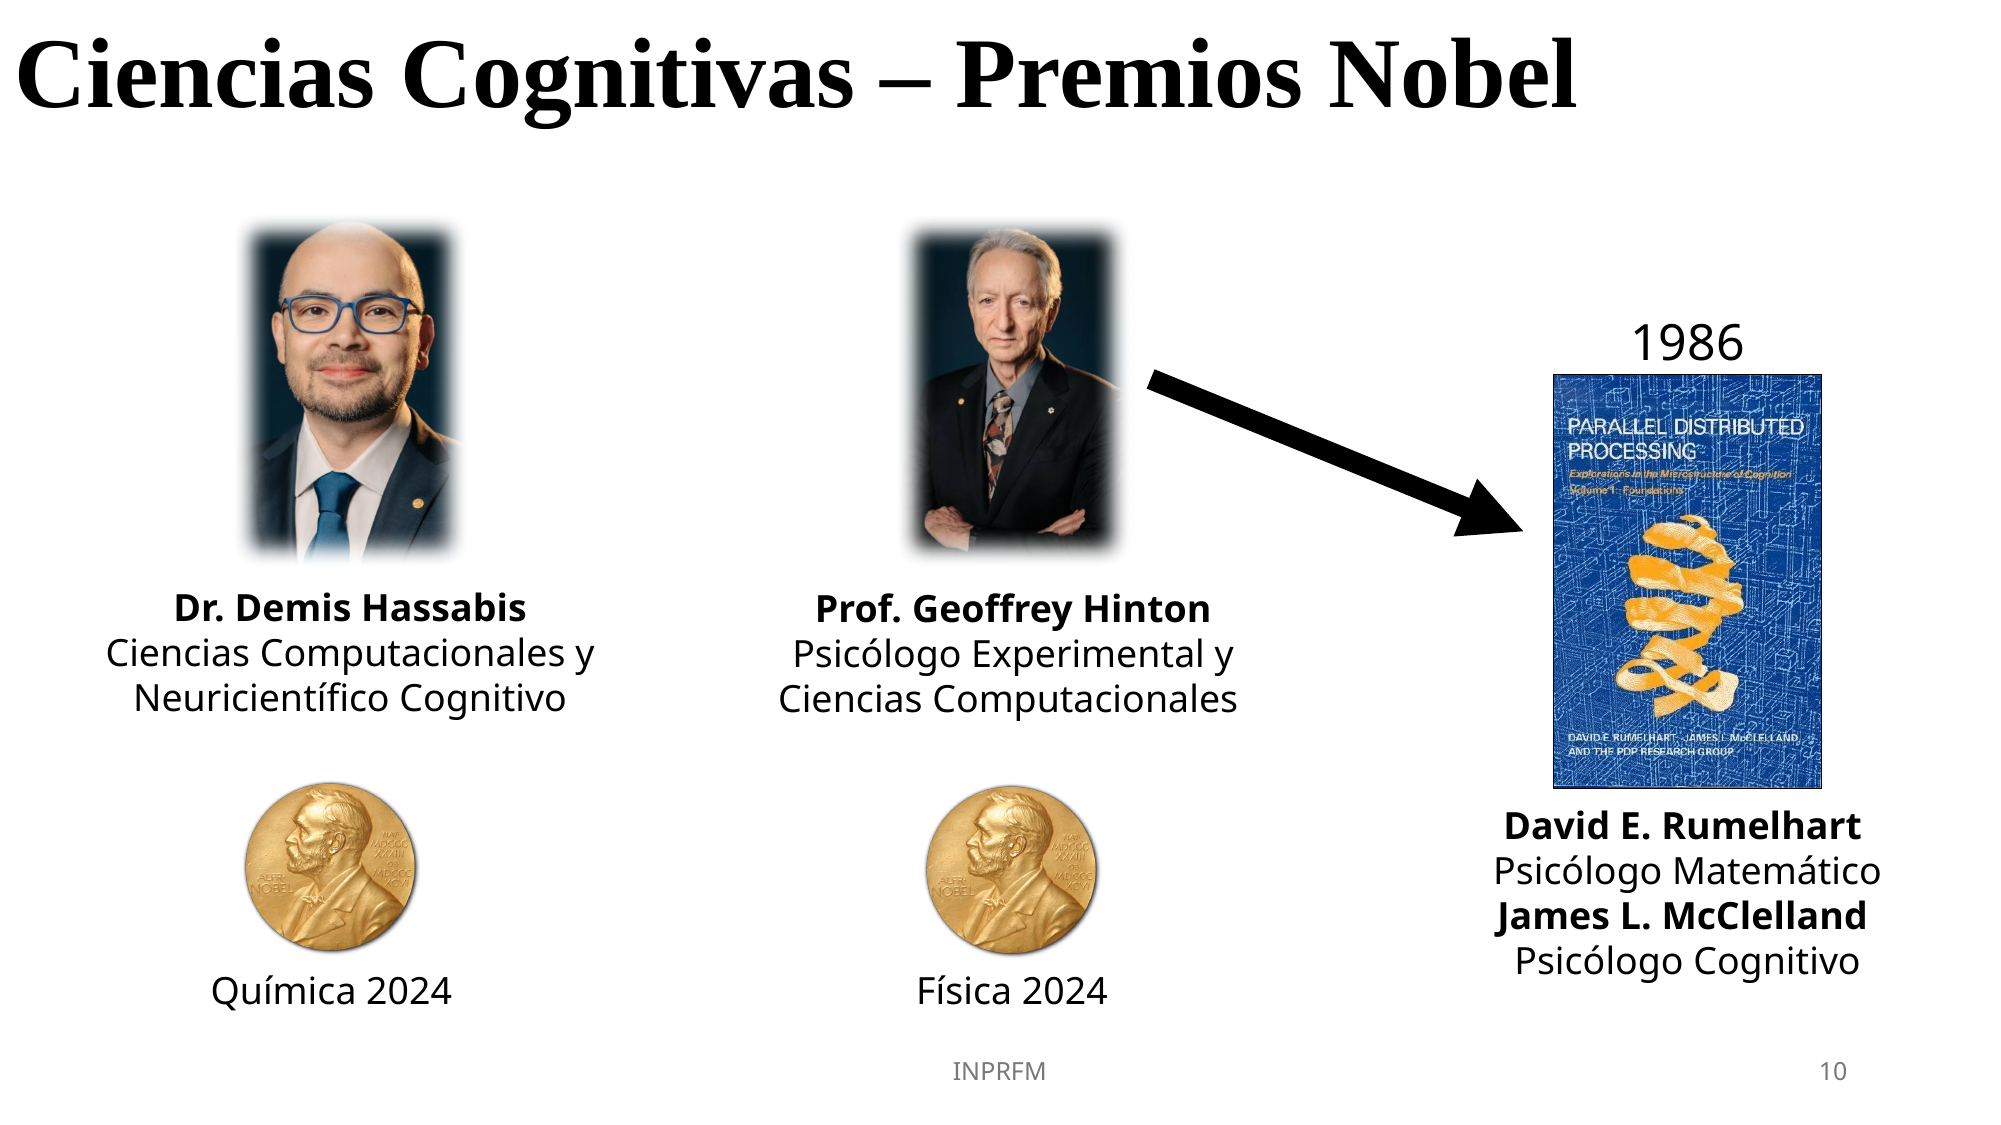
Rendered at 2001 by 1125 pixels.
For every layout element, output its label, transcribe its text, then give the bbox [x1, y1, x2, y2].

text_box Ciencias Cognitivas – Premios Nobel [0, 0, 2000, 135]
text_box Física 2024 [819, 959, 1205, 1020]
picture [240, 778, 422, 958]
text_box Prof. Geoffrey Hinton Psicólogo Experimental y Ciencias Computacionales [744, 577, 1283, 728]
text_box Dr. Demis Hassabis Ciencias Computacionales y Neuricientífico Cognitivo [81, 576, 620, 727]
picture [921, 781, 1103, 960]
slide_number 10 [1412, 1042, 1863, 1103]
picture [894, 212, 1132, 569]
footer INPRFM [662, 1042, 1338, 1103]
picture [231, 212, 469, 568]
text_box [1150, 378, 1524, 532]
text_box 1986 [1611, 303, 1764, 374]
text_box Química 2024 [138, 959, 525, 1020]
picture [1553, 374, 1823, 789]
text_box David E. Rumelhart Psicólogo Matemático James L. McClelland Psicólogo Cognitivo [1478, 794, 1897, 989]
